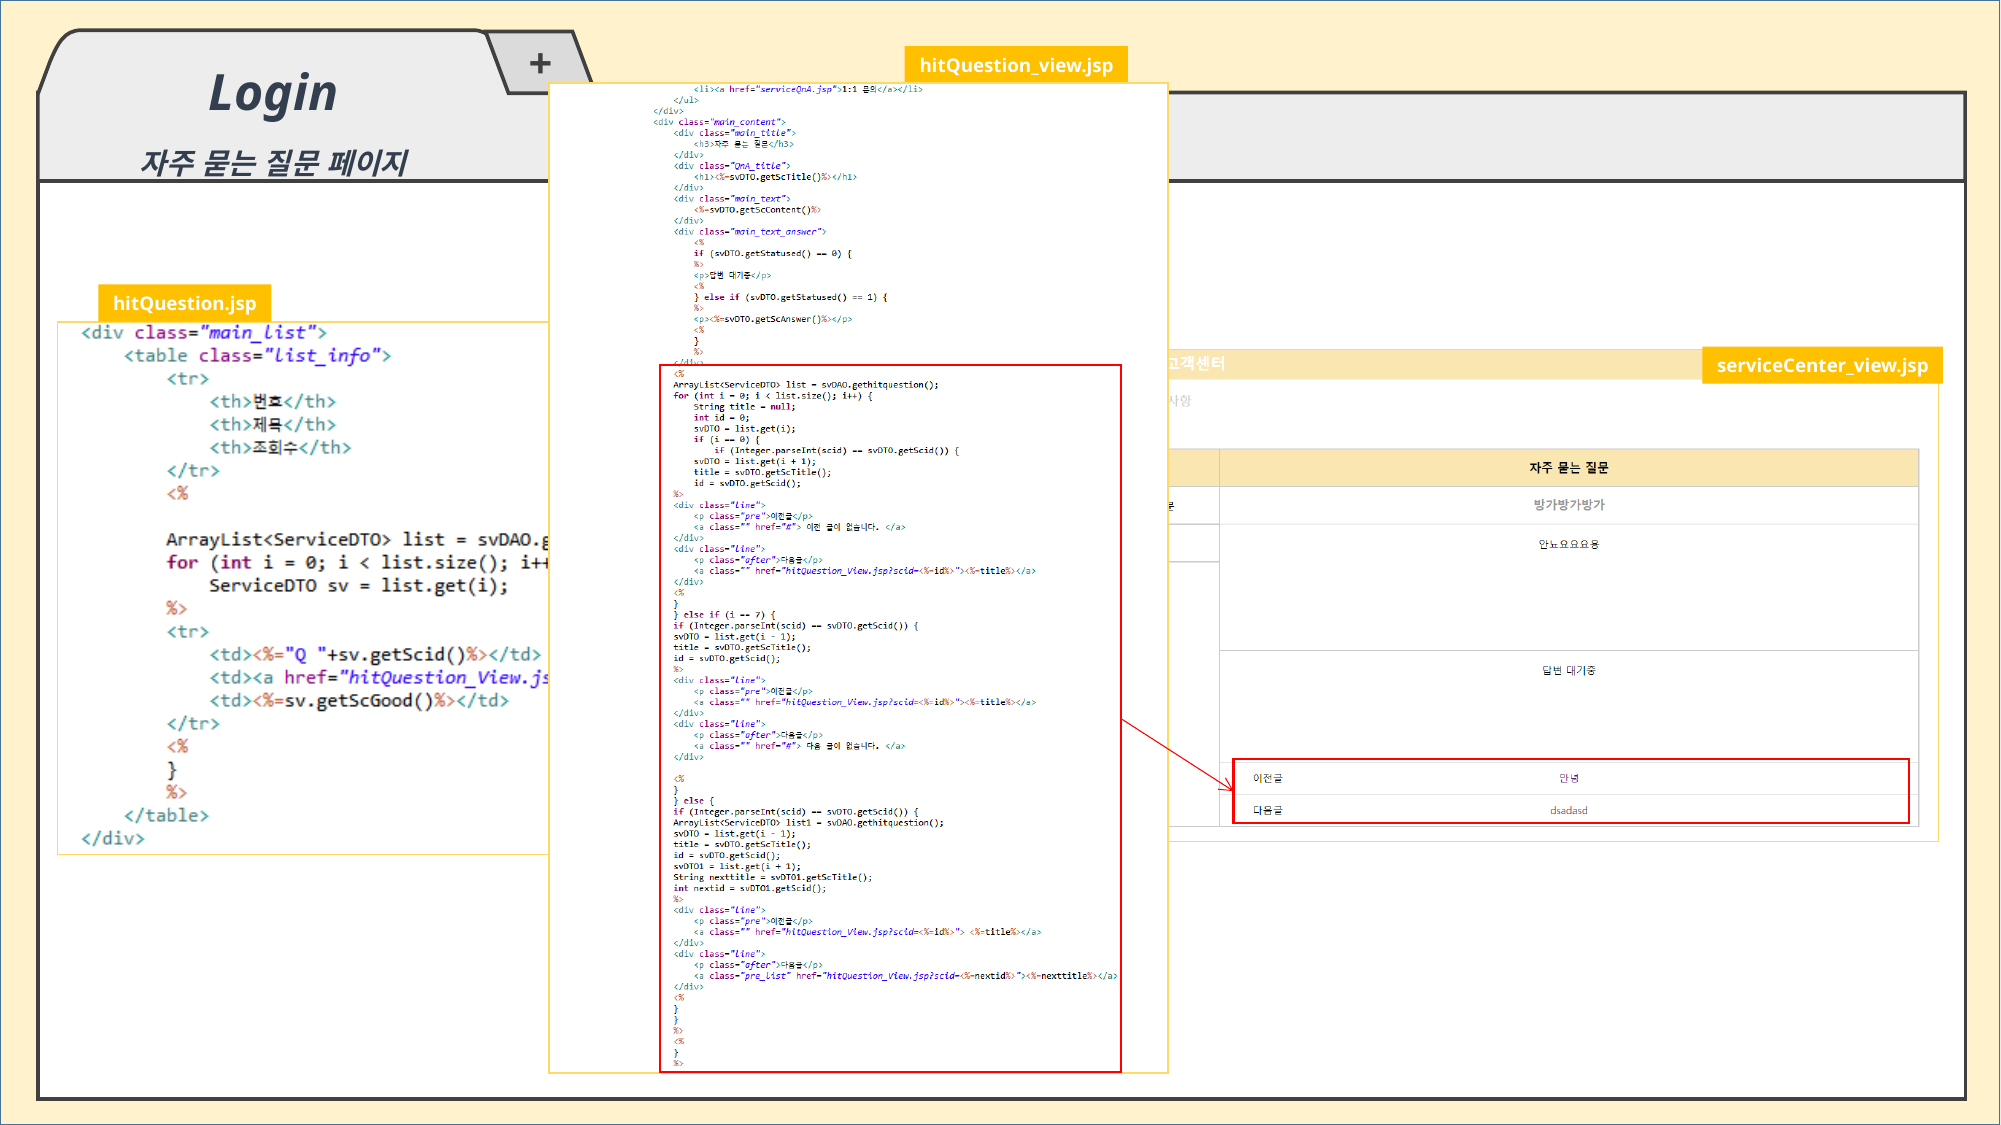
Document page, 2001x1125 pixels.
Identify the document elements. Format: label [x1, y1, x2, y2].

text_box [1909, 346, 1939, 842]
text_box [82, 23, 465, 182]
text_box [58, 284, 549, 854]
text_box [549, 45, 1909, 1073]
